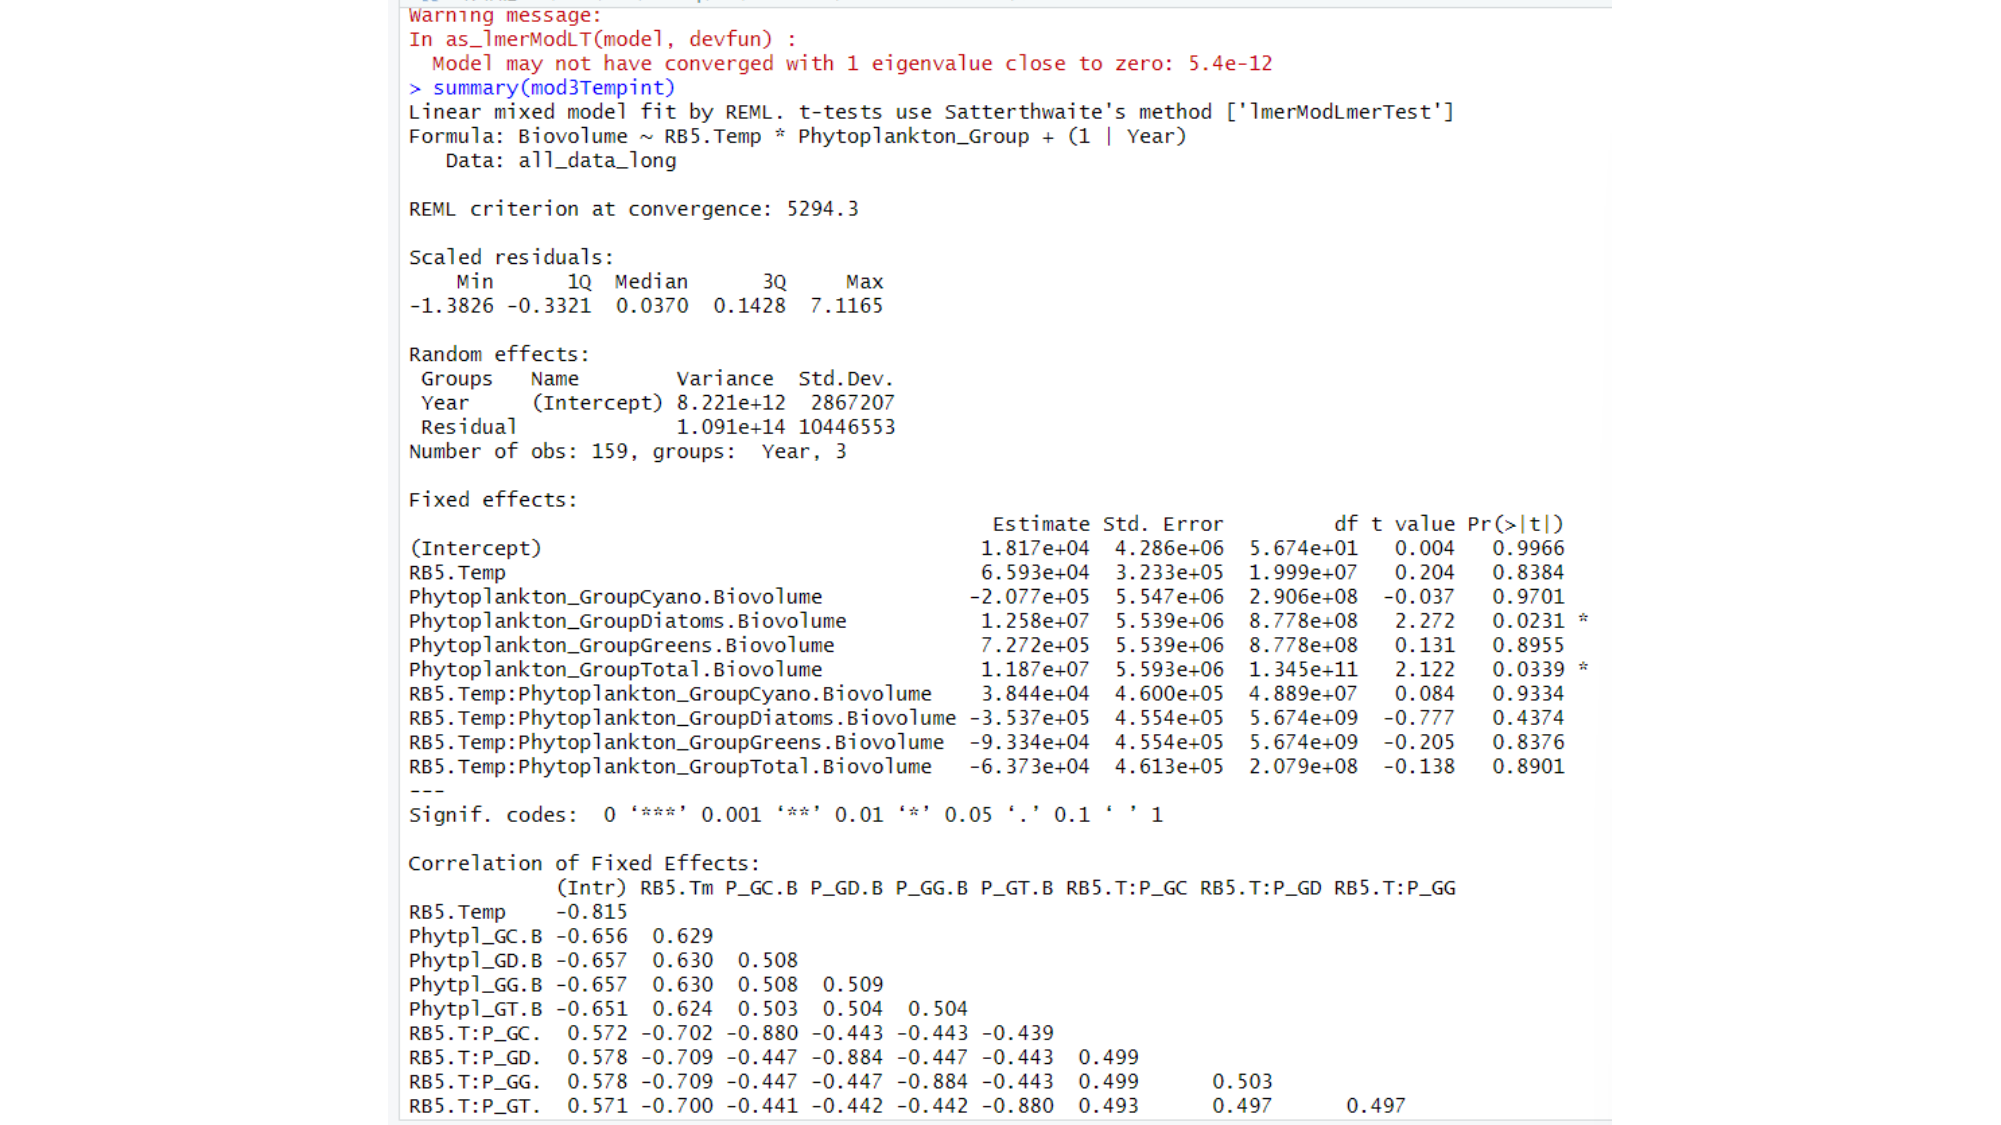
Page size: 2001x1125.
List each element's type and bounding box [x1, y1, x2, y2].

picture [387, 0, 1613, 1125]
